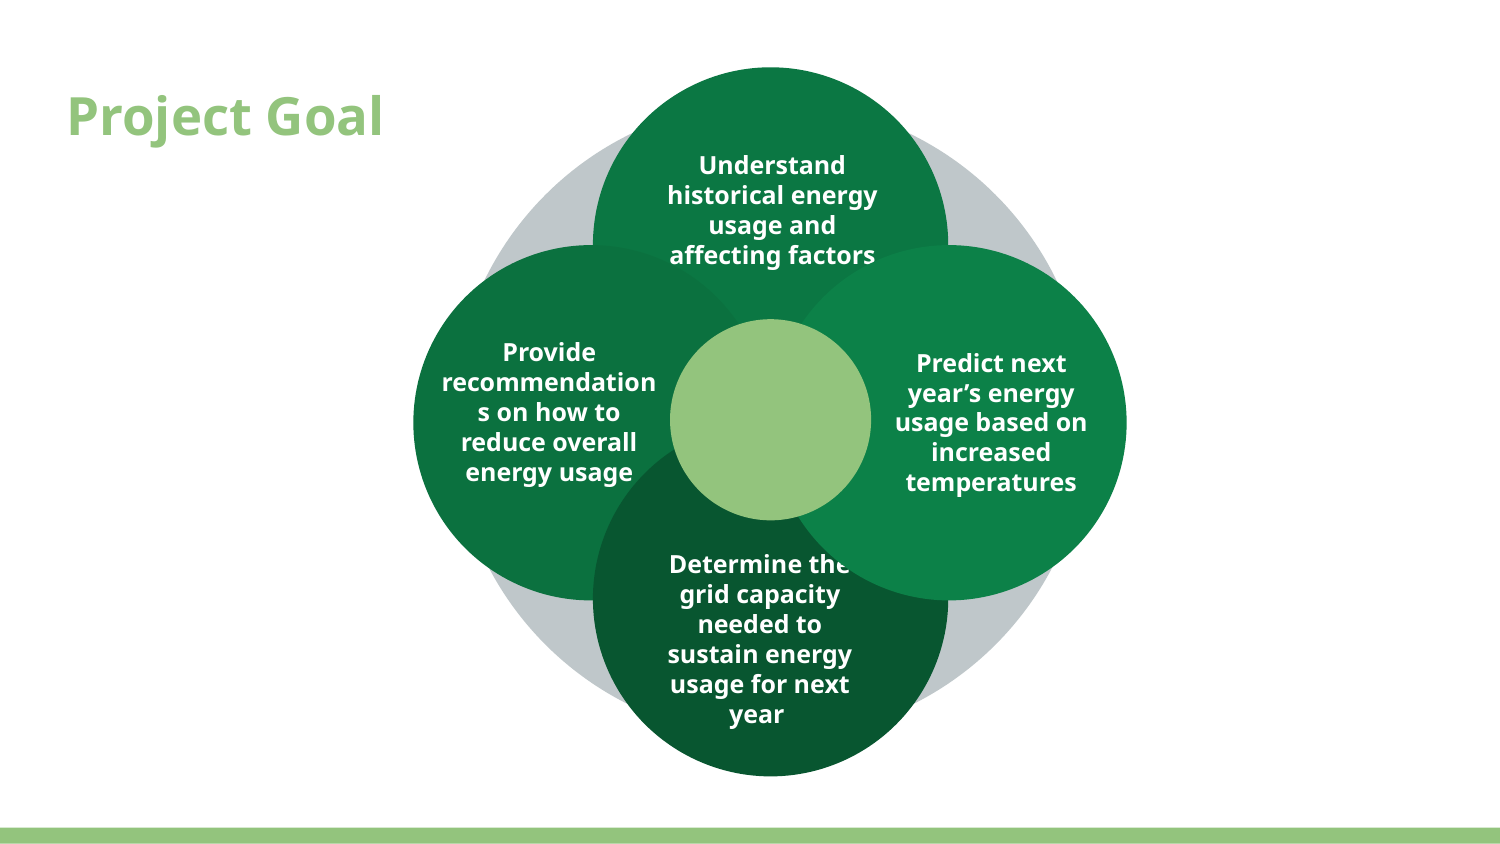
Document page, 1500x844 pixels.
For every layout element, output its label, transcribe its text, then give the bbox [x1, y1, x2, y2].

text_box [592, 67, 949, 243]
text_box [592, 420, 949, 777]
text_box [953, 159, 1036, 243]
text_box [505, 159, 587, 243]
text_box [953, 610, 1026, 681]
title Project Goal [51, 64, 1438, 167]
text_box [771, 244, 1127, 601]
text_box [515, 610, 587, 680]
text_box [413, 244, 769, 601]
